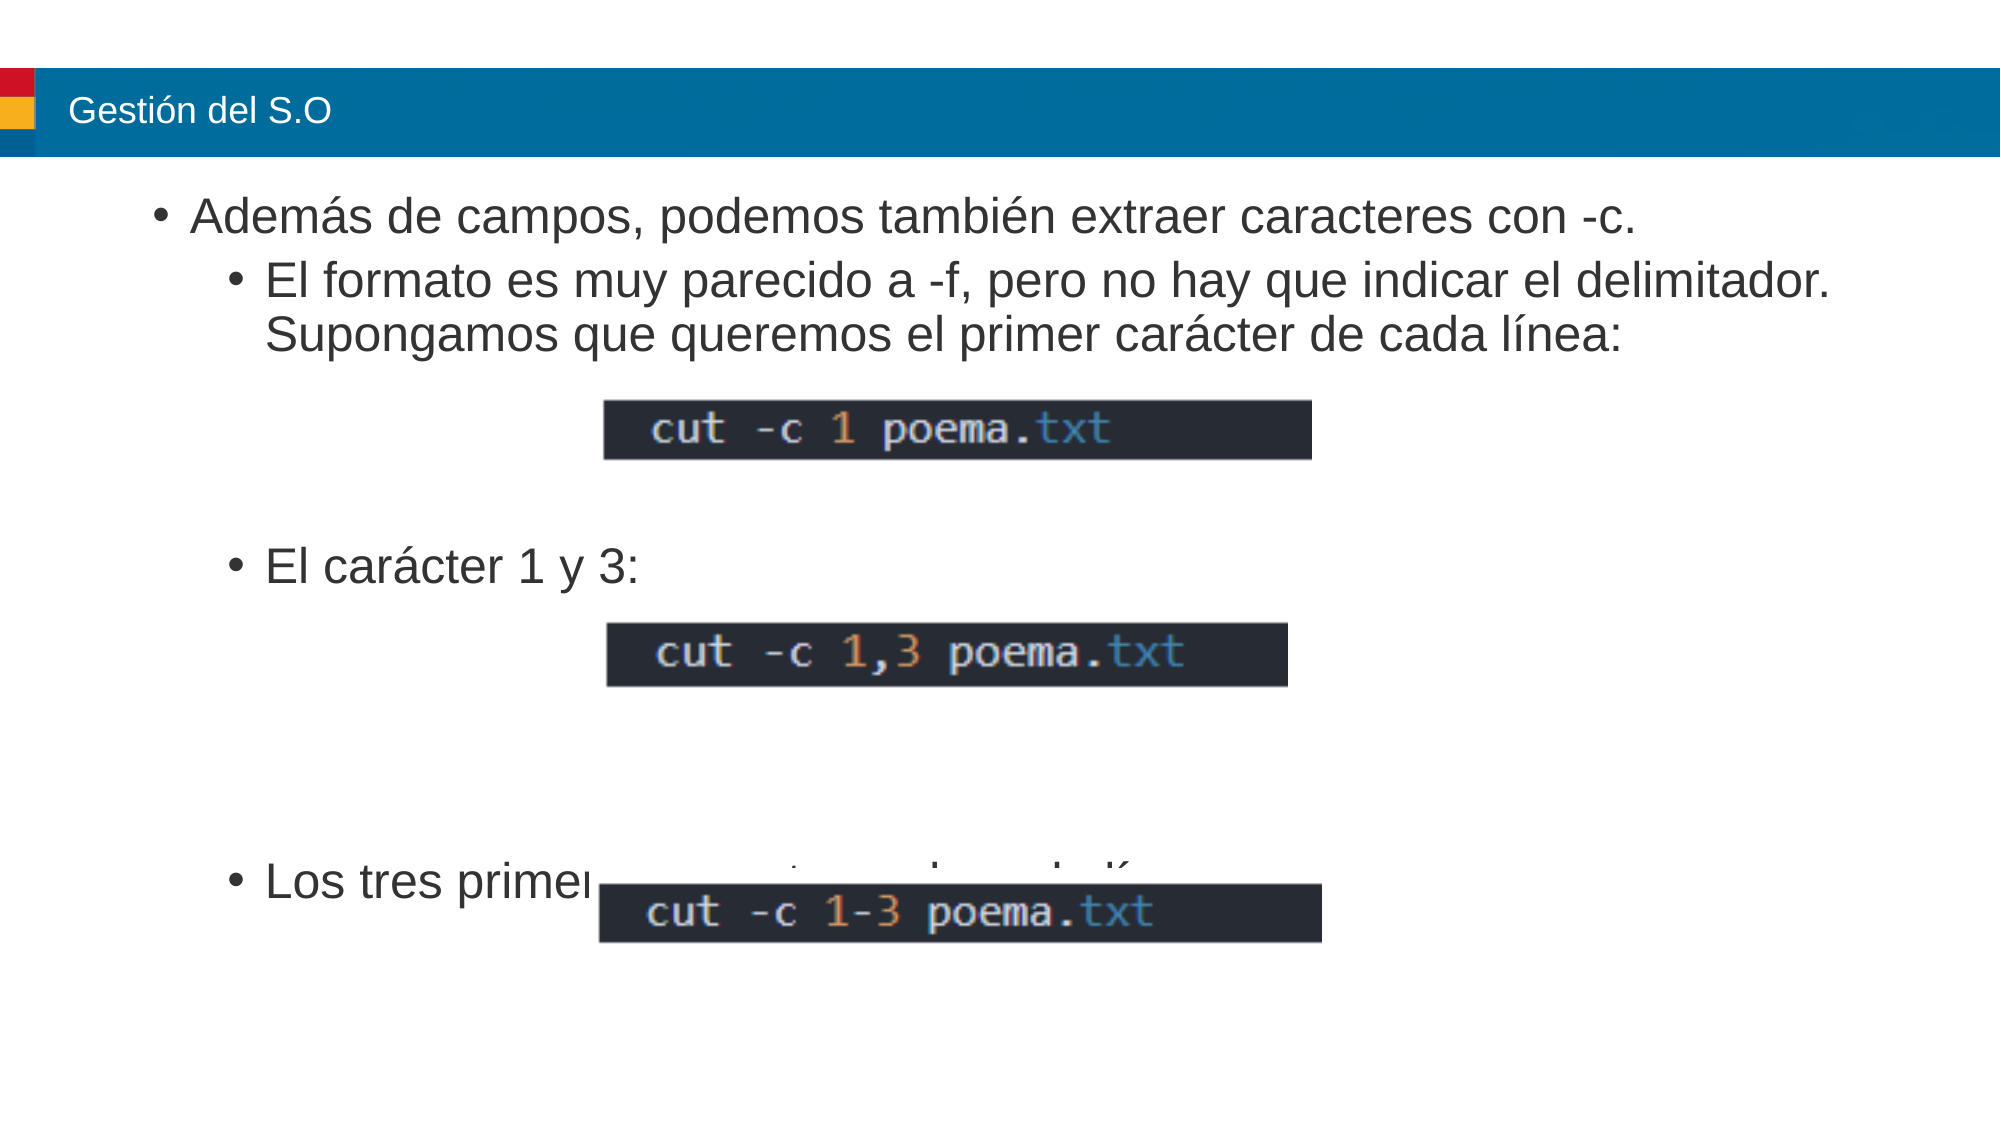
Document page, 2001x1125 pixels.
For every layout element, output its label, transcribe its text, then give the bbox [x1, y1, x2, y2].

title Gestión del S.O [53, 78, 1596, 145]
picture [589, 868, 1322, 977]
list Además de campos, podemos también extraer caracteres con -c. El formato es muy parecido a -f, pero no hay que indicar el delimitador. Supongamos que queremos el primer carácter de cada línea: El carácter 1 y 3: Los tres primeros caracteres de cada línea: [137, 182, 1863, 1014]
picture [599, 387, 1312, 486]
picture [0, 68, 35, 129]
picture [599, 618, 1288, 705]
